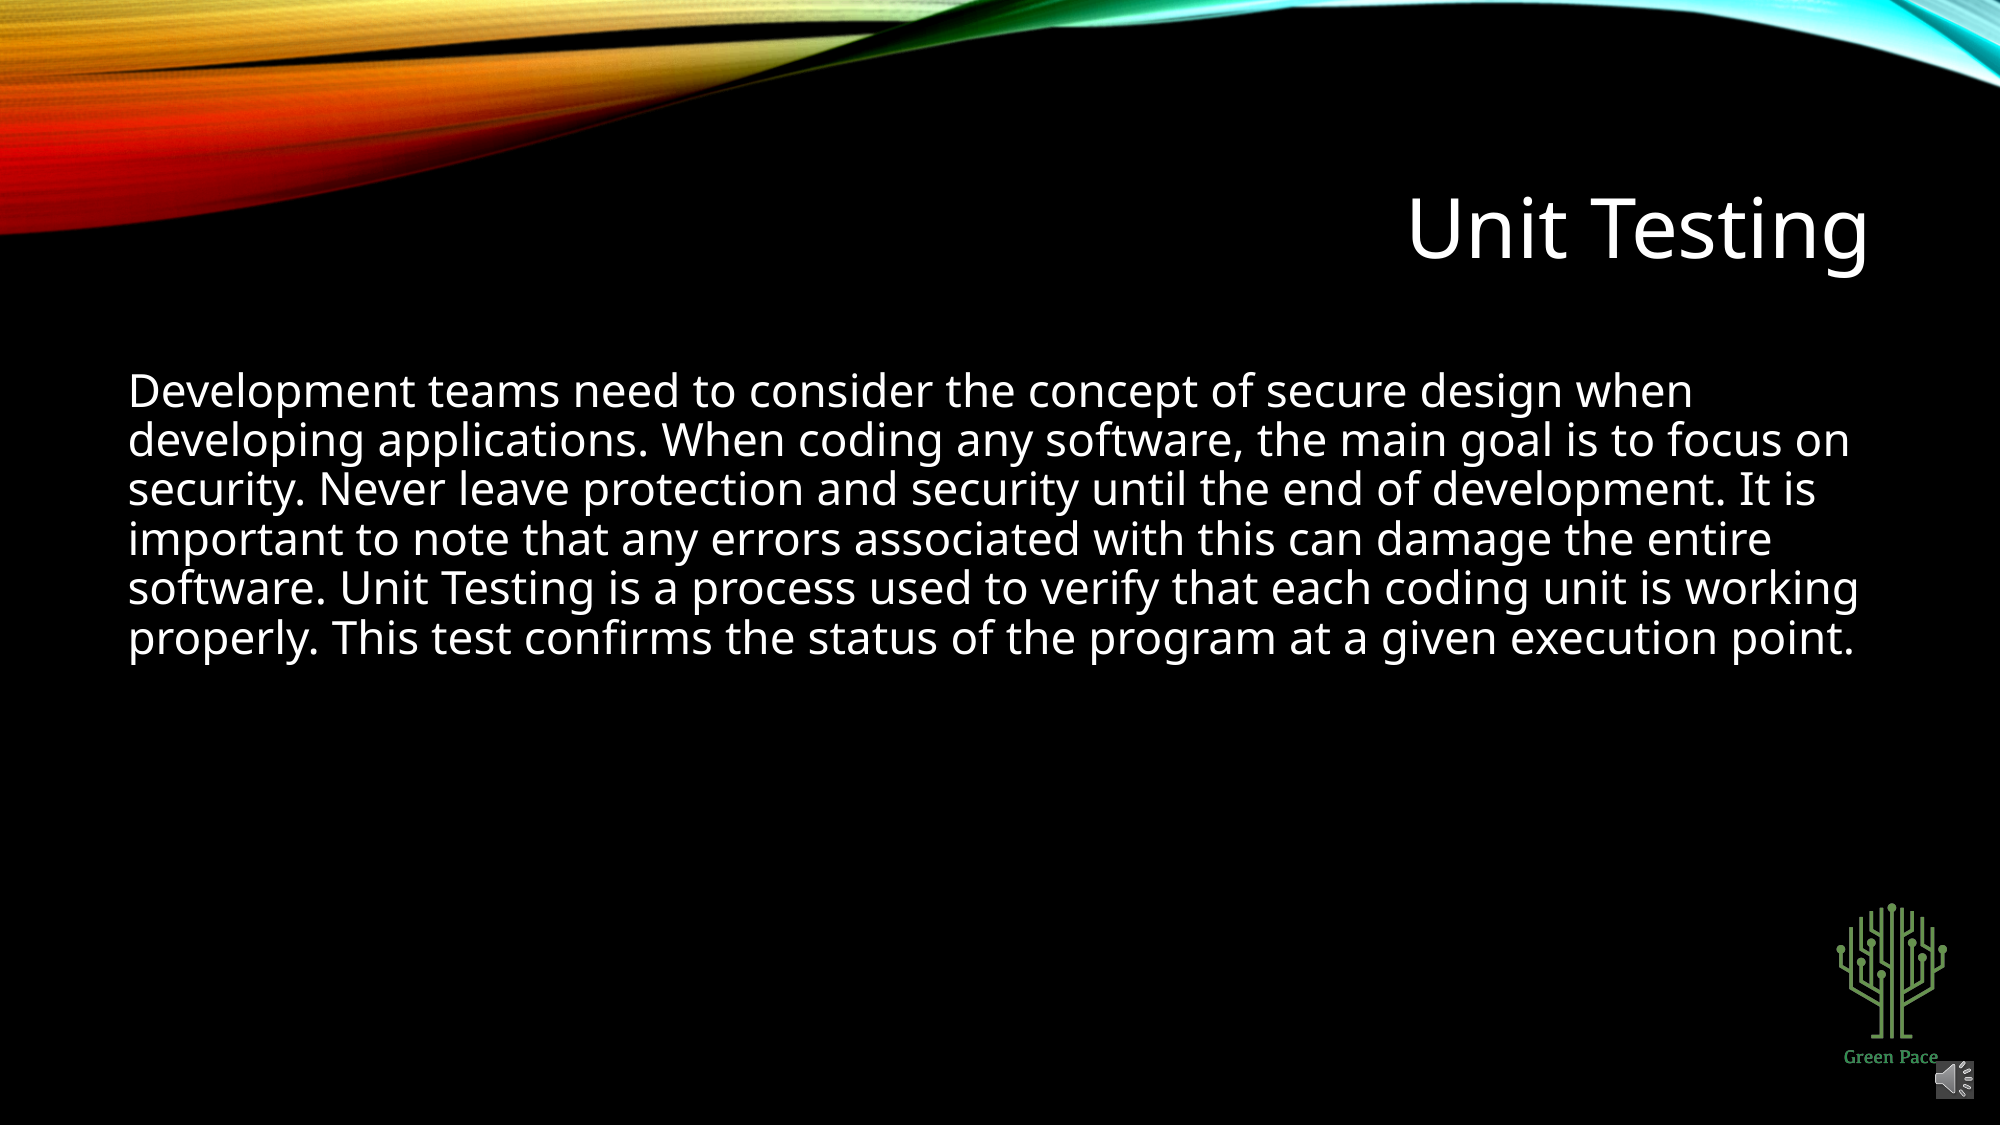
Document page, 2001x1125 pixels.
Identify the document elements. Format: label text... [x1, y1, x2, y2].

list Development teams need to consider the concept of secure design when developing applications. When coding any software, the main goal is to focus on security. Never leave protection and security until the end of development. It is important to note that any errors associated with this can damage the entire software. Unit Testing is a process used to verify that each coding unit is working properly. This test confirms the status of the program at a given execution point. [112, 360, 1888, 1021]
picture [0, 0, 2000, 237]
picture [1817, 892, 1976, 1101]
title Unit Testing [474, 125, 1888, 338]
